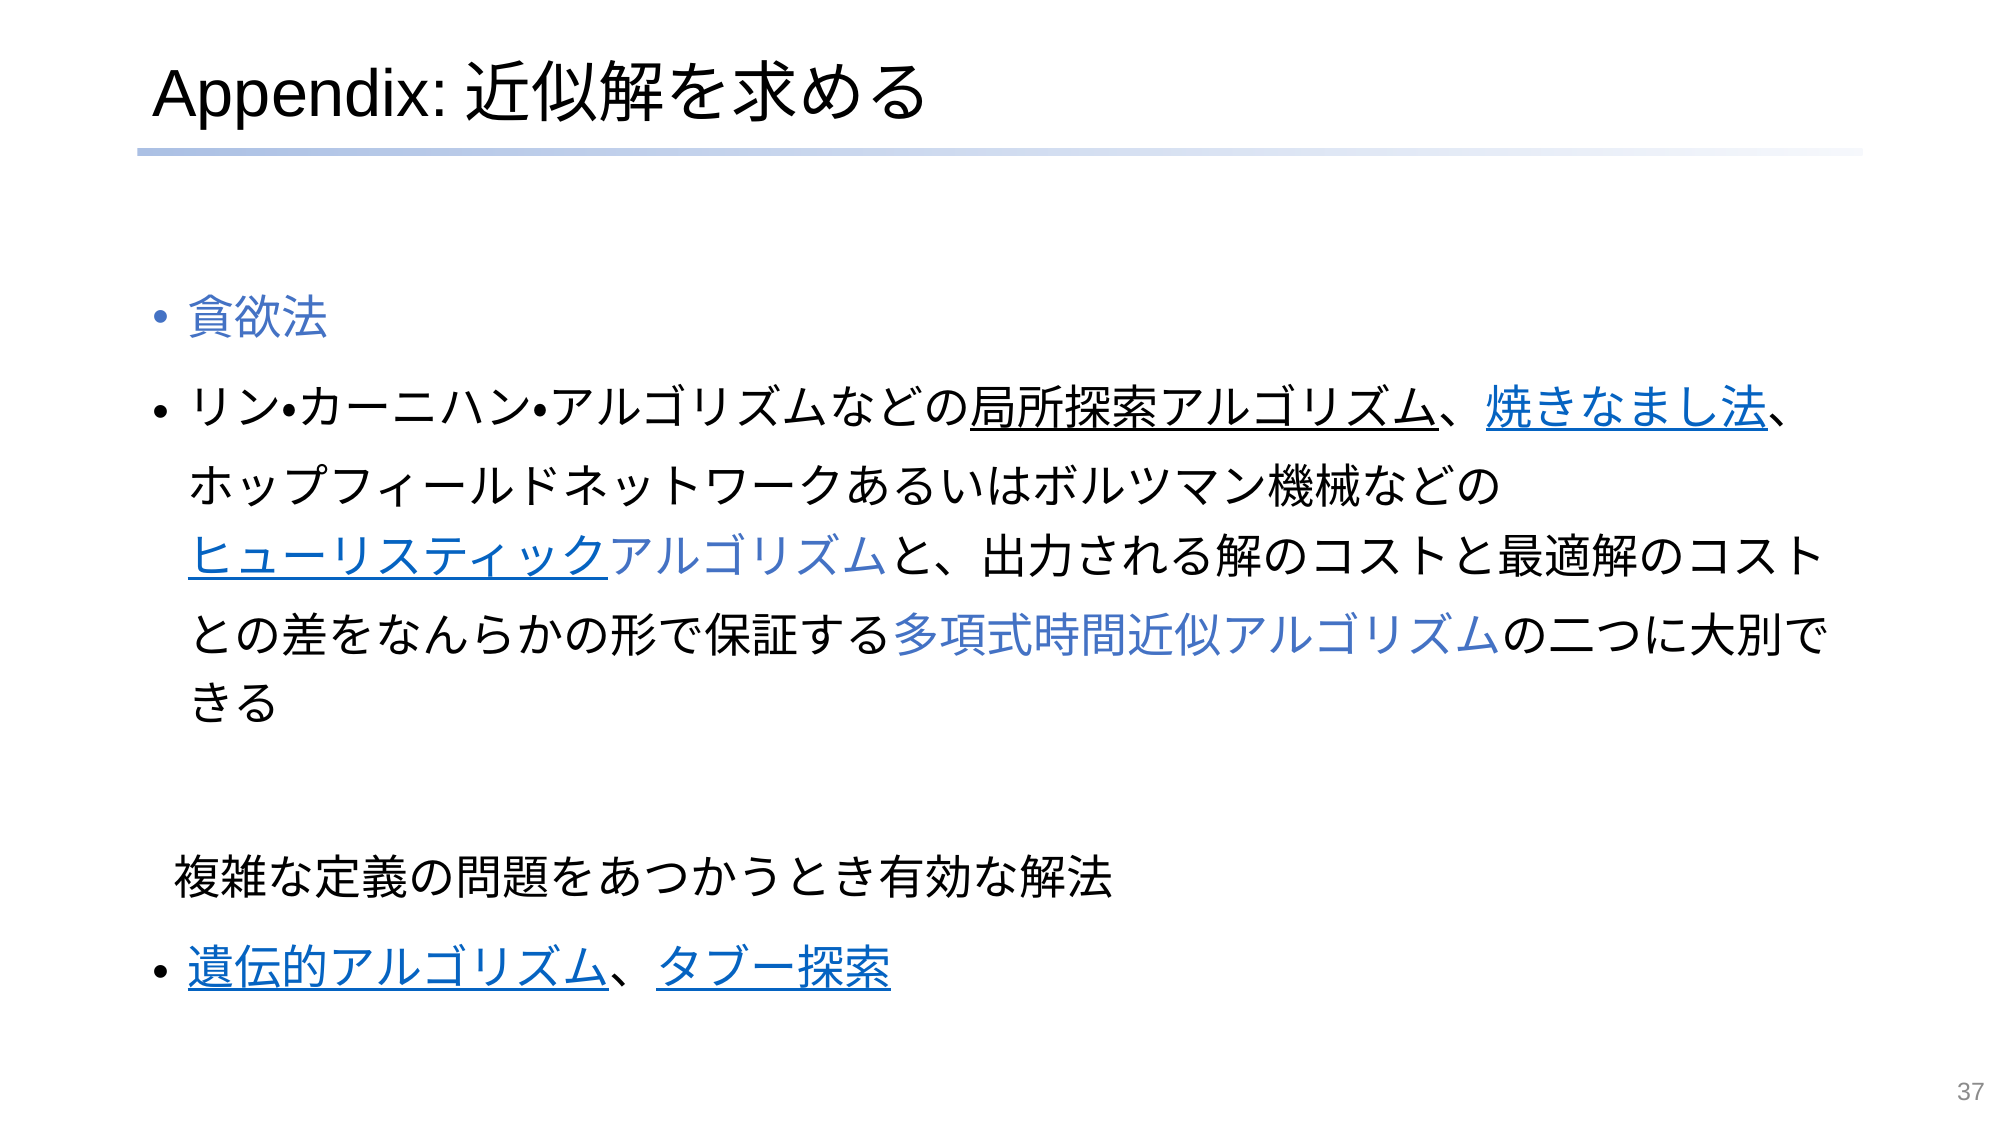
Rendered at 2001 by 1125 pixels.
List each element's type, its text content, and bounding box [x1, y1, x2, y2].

slide_number 37 [1550, 1060, 2000, 1120]
list 貪欲法 リン・カーニハン・アルゴリズムなどの局所探索アルゴリズム、焼きなまし法、ホップフィールドネットワークあるいはボルツマン機械などのヒューリスティックアルゴリズムと、出力される解のコストと最適解のコストとの差をなんらかの形で保証する多項式時間近似アルゴリズムの二つに大別できる 複雑な定義の問題をあつかうとき有効な解法 遺伝的アルゴリズム、タブー探索 [137, 268, 1863, 1014]
title Appendix:近似解を求める [137, 48, 1863, 142]
